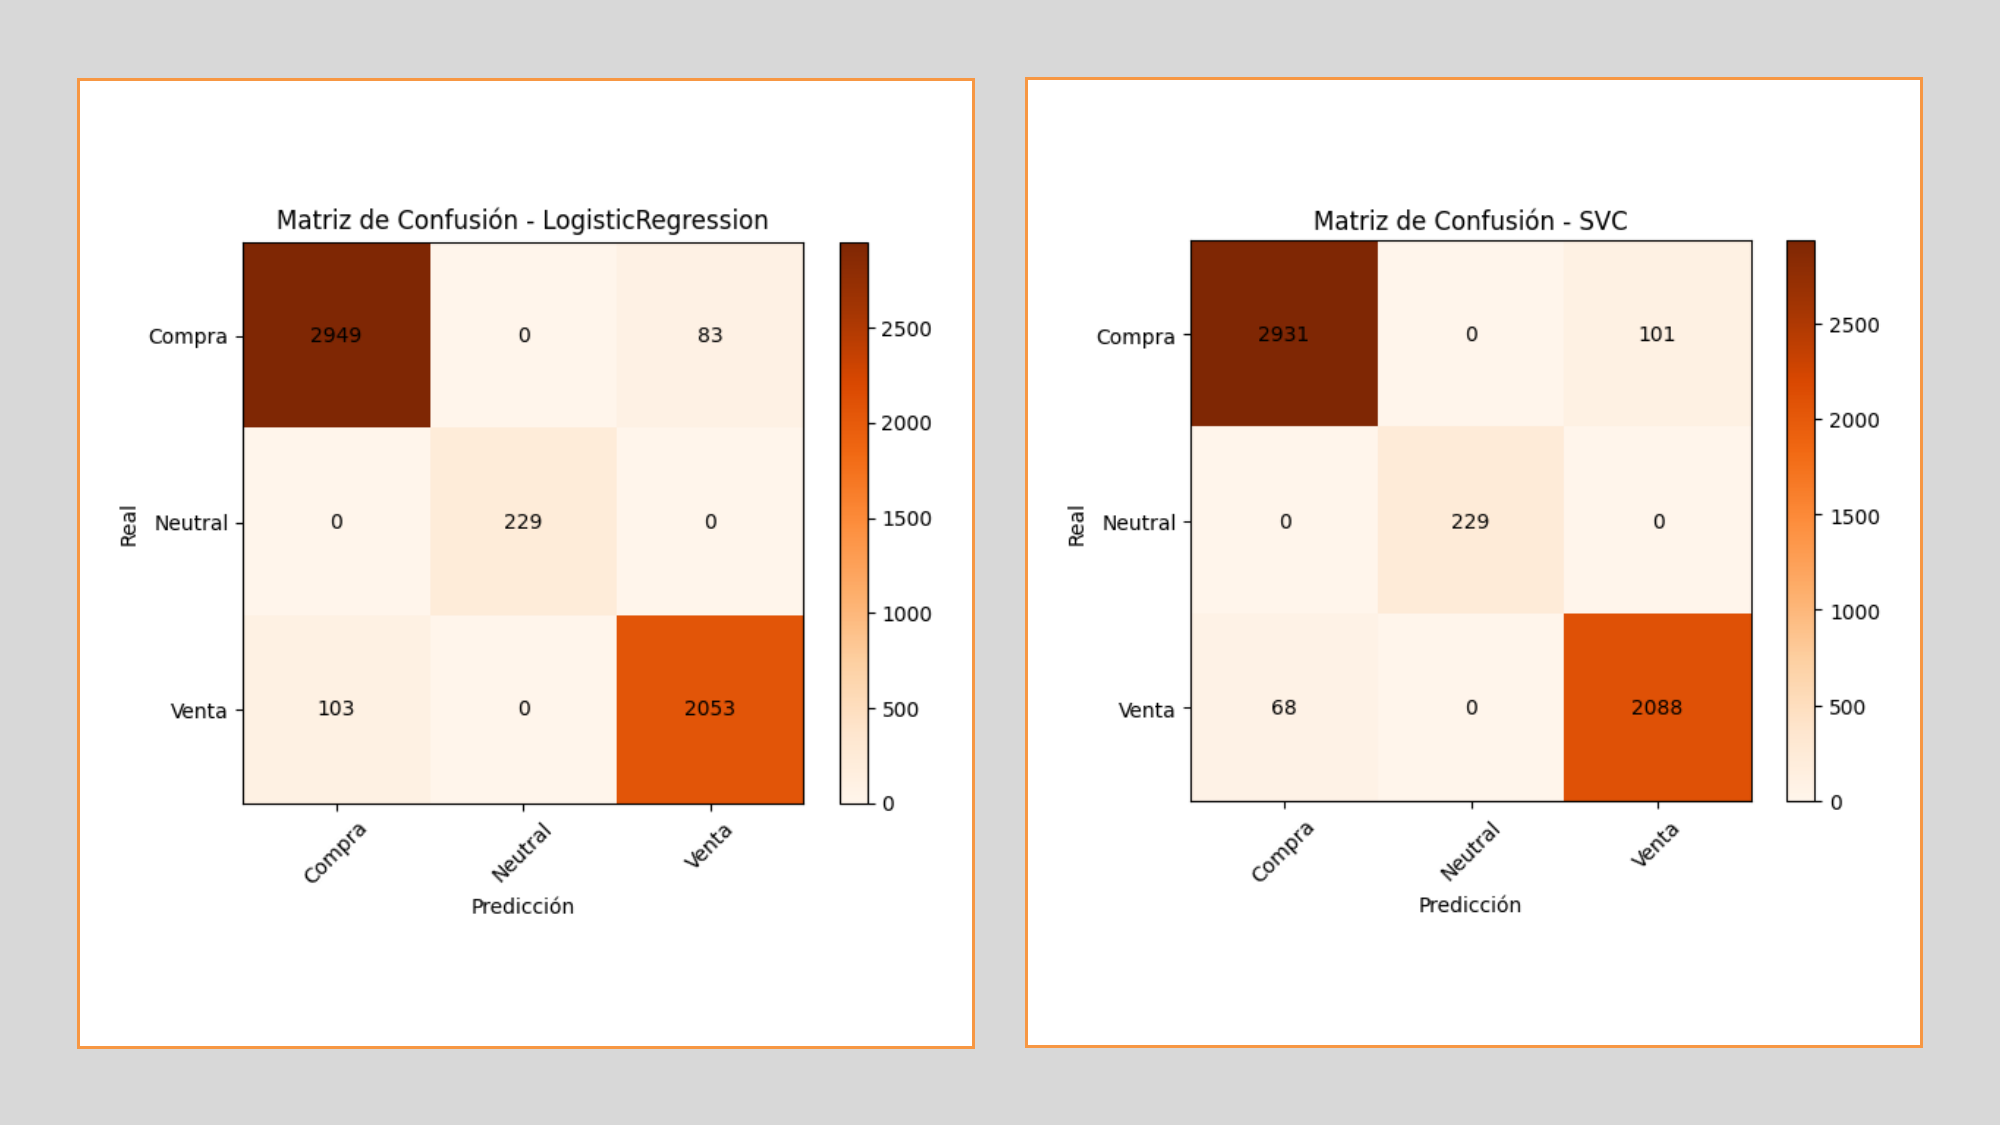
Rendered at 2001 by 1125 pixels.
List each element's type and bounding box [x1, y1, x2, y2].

picture [1052, 194, 1896, 931]
text_box [77, 78, 975, 1049]
picture [104, 193, 948, 934]
text_box [1025, 77, 1923, 1048]
text_box [0, 0, 2000, 1125]
